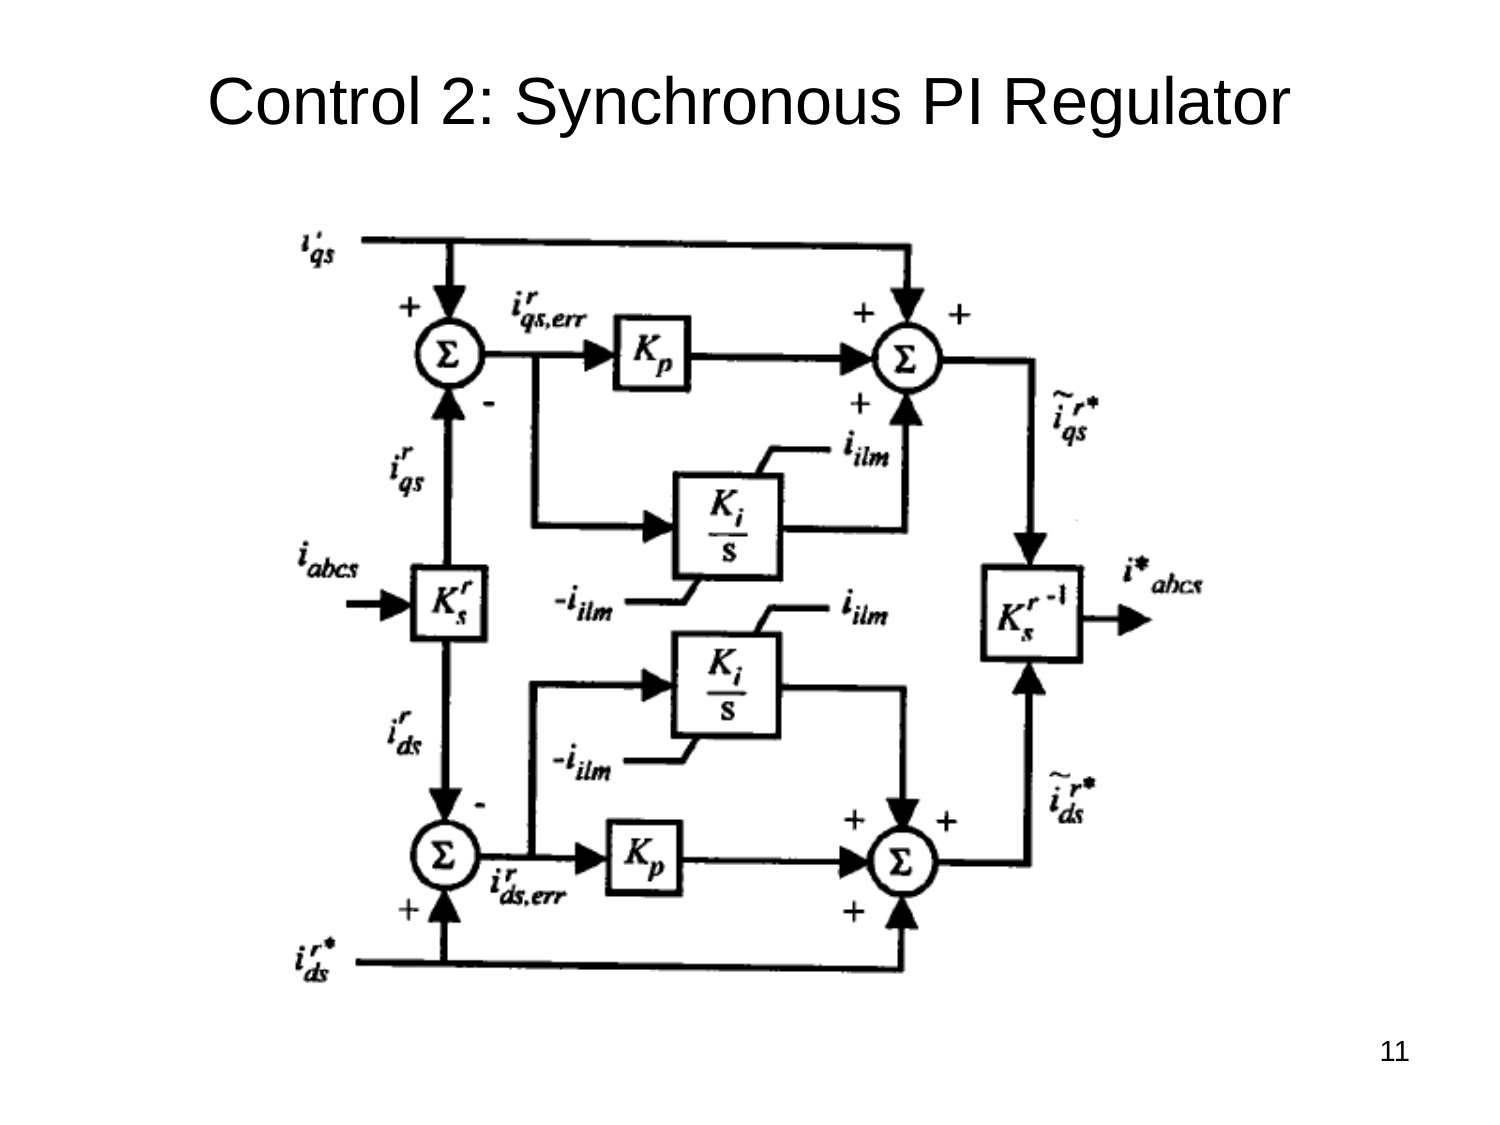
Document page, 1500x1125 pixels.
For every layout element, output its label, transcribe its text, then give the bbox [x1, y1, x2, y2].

picture [274, 204, 1221, 1001]
slide_number 11 [1074, 1024, 1426, 1103]
title Control 2: Synchronous PI Regulator [74, 44, 1426, 151]
